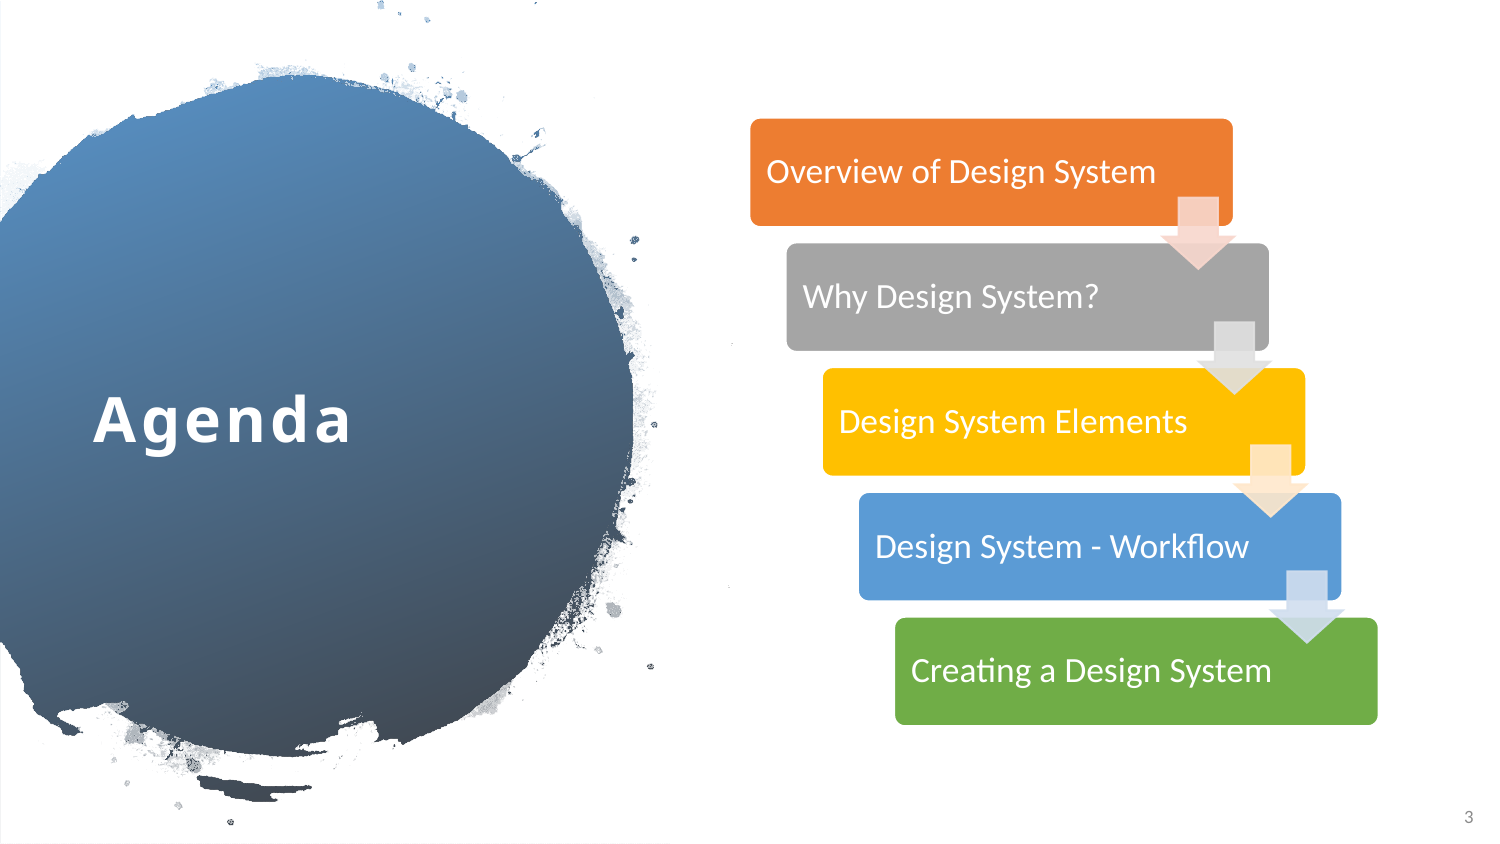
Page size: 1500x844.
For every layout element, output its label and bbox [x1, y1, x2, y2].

picture [0, 0, 1500, 844]
text_box [749, 117, 1379, 727]
